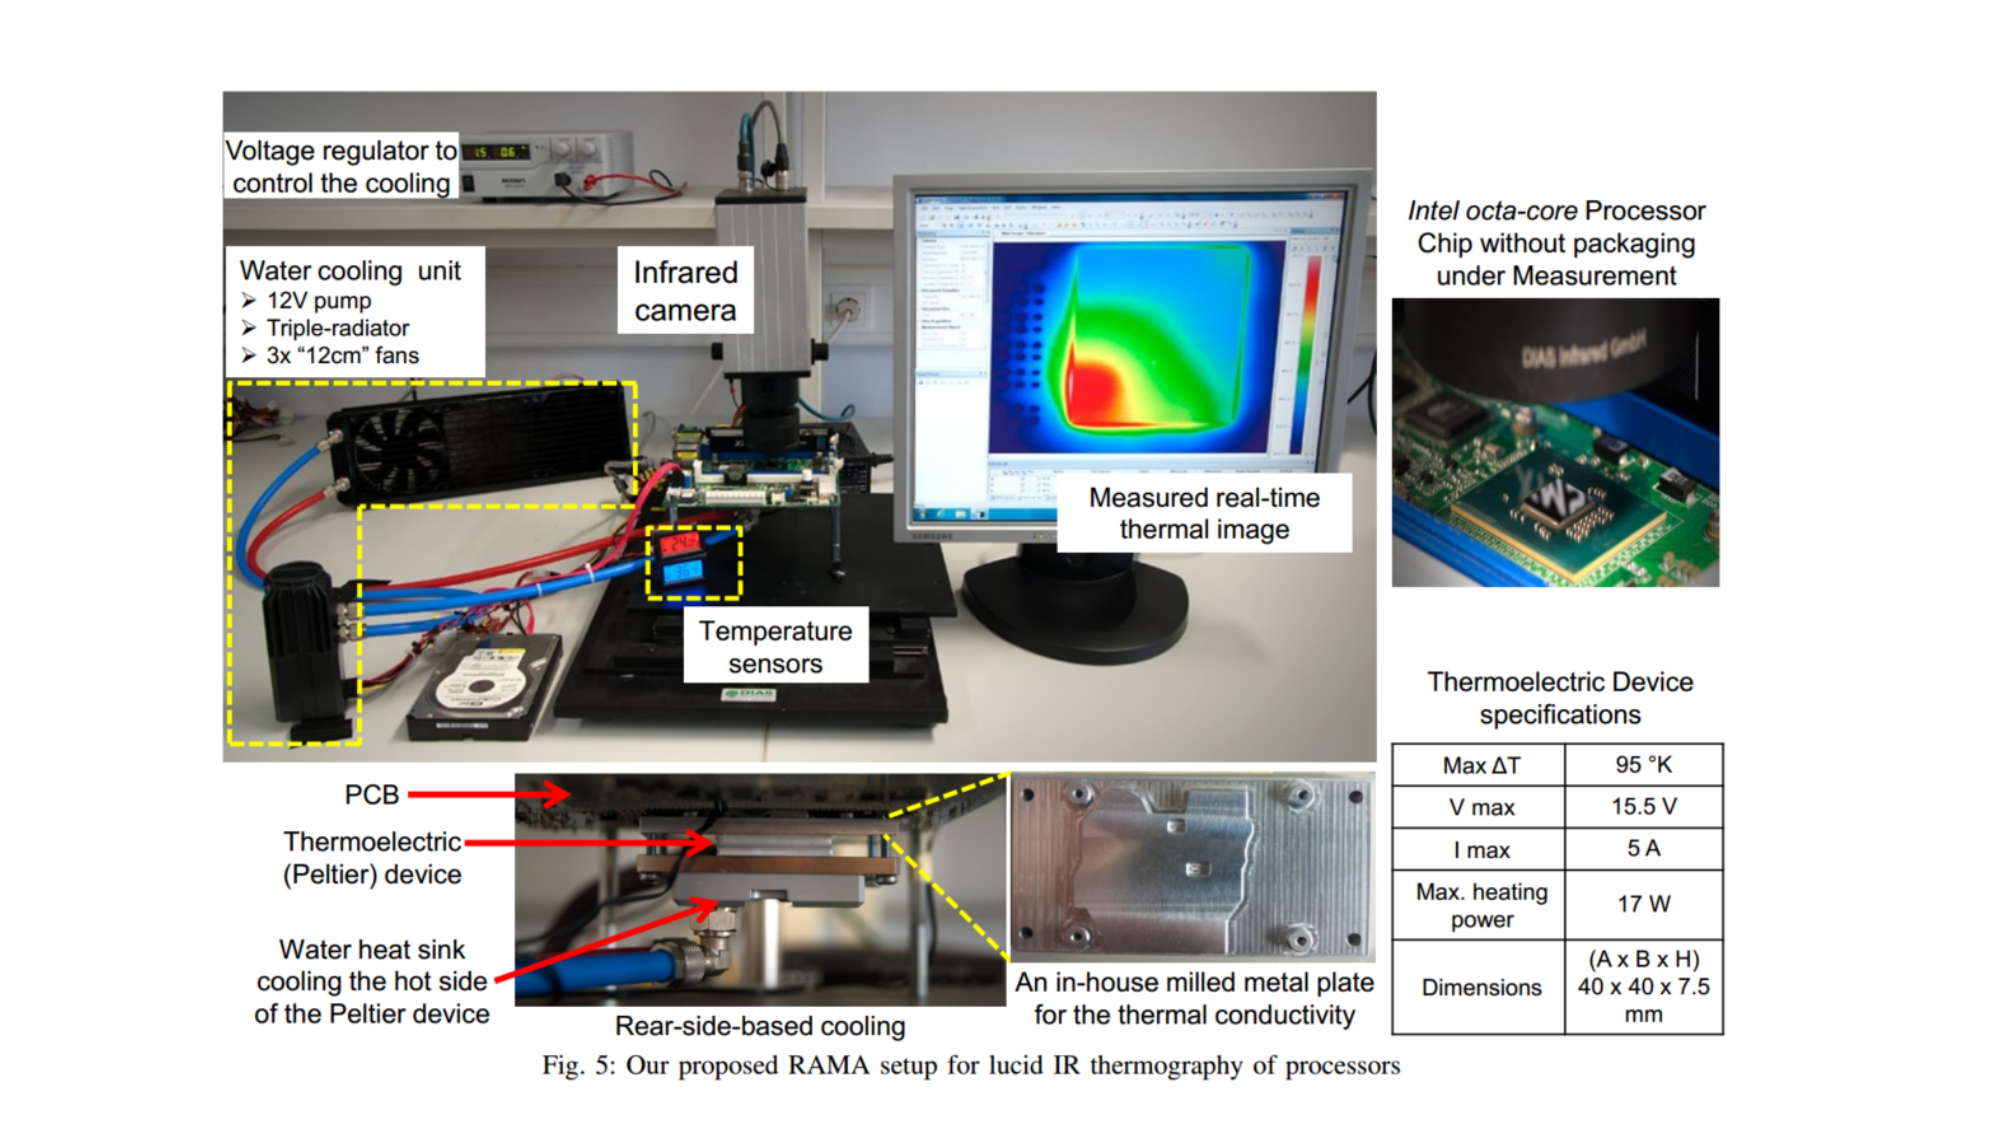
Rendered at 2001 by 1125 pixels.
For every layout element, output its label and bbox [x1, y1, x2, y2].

picture [193, 63, 1774, 1091]
